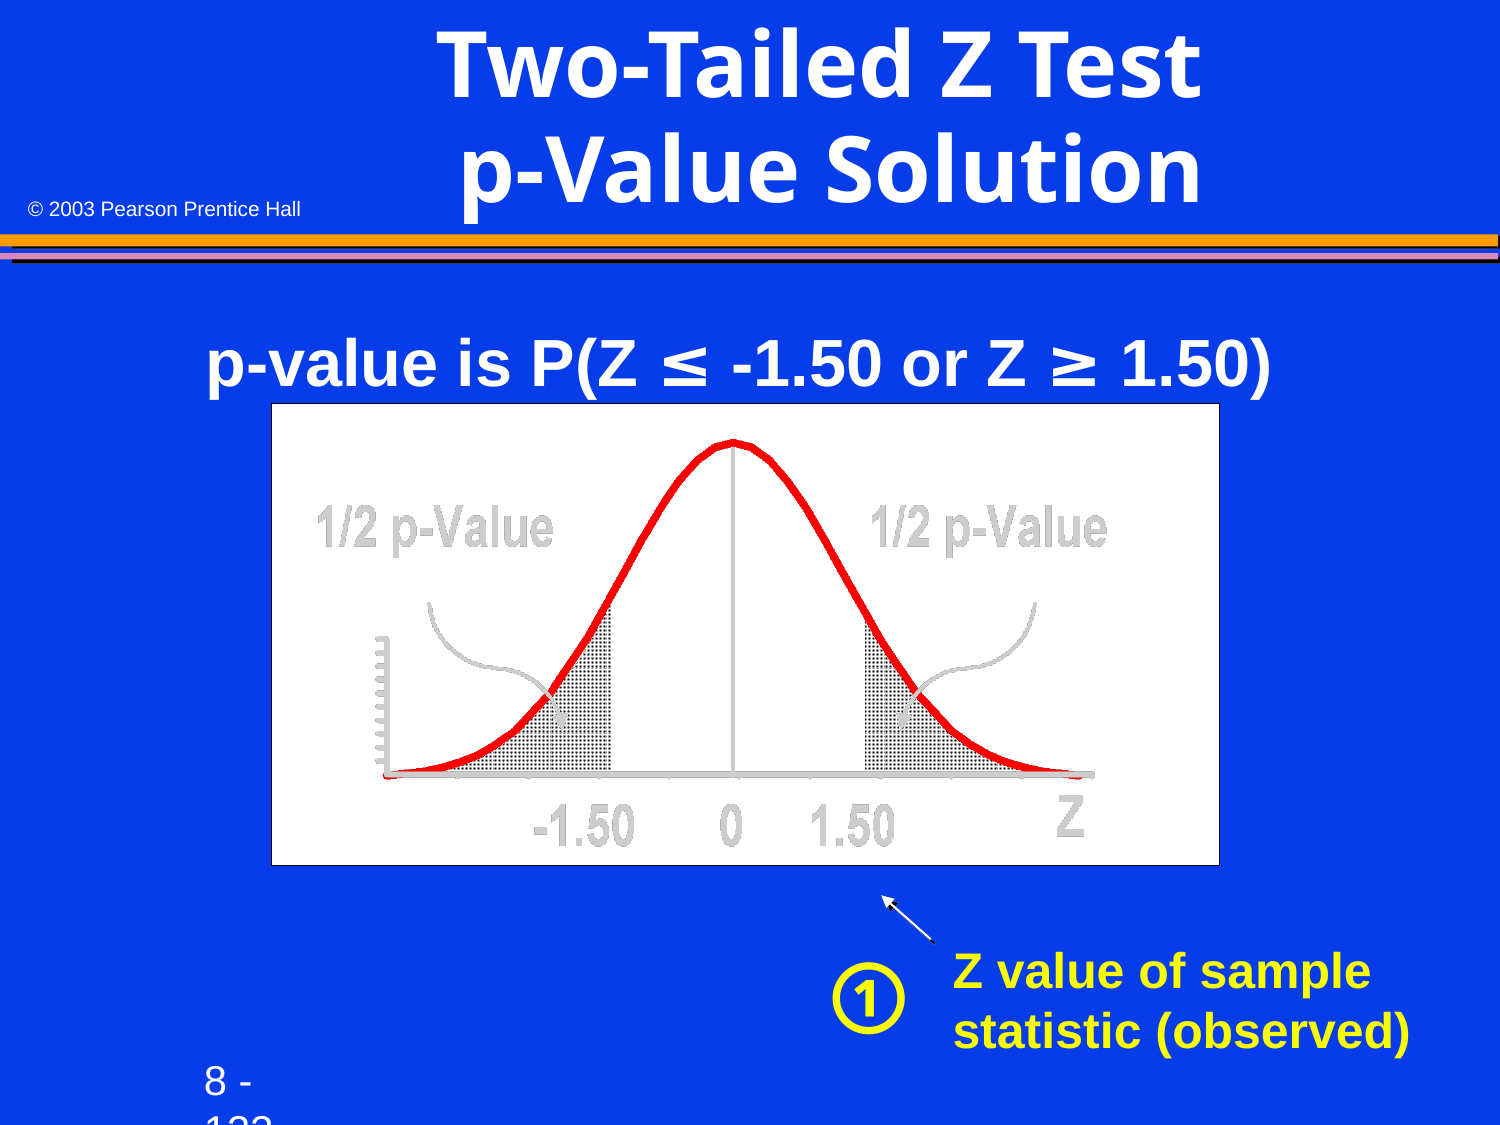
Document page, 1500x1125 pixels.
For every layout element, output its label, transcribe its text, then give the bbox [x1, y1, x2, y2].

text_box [880, 895, 931, 940]
title Two-Tailed Z Test p-Value Solution [275, 24, 1388, 213]
text_box ① [812, 937, 925, 1053]
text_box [270, 403, 1220, 867]
text_box p-value is P(Z ≤ -1.50 or Z ≥ 1.50) [78, 312, 1400, 408]
text_box Z value of sample statistic (observed) [937, 931, 1450, 1066]
